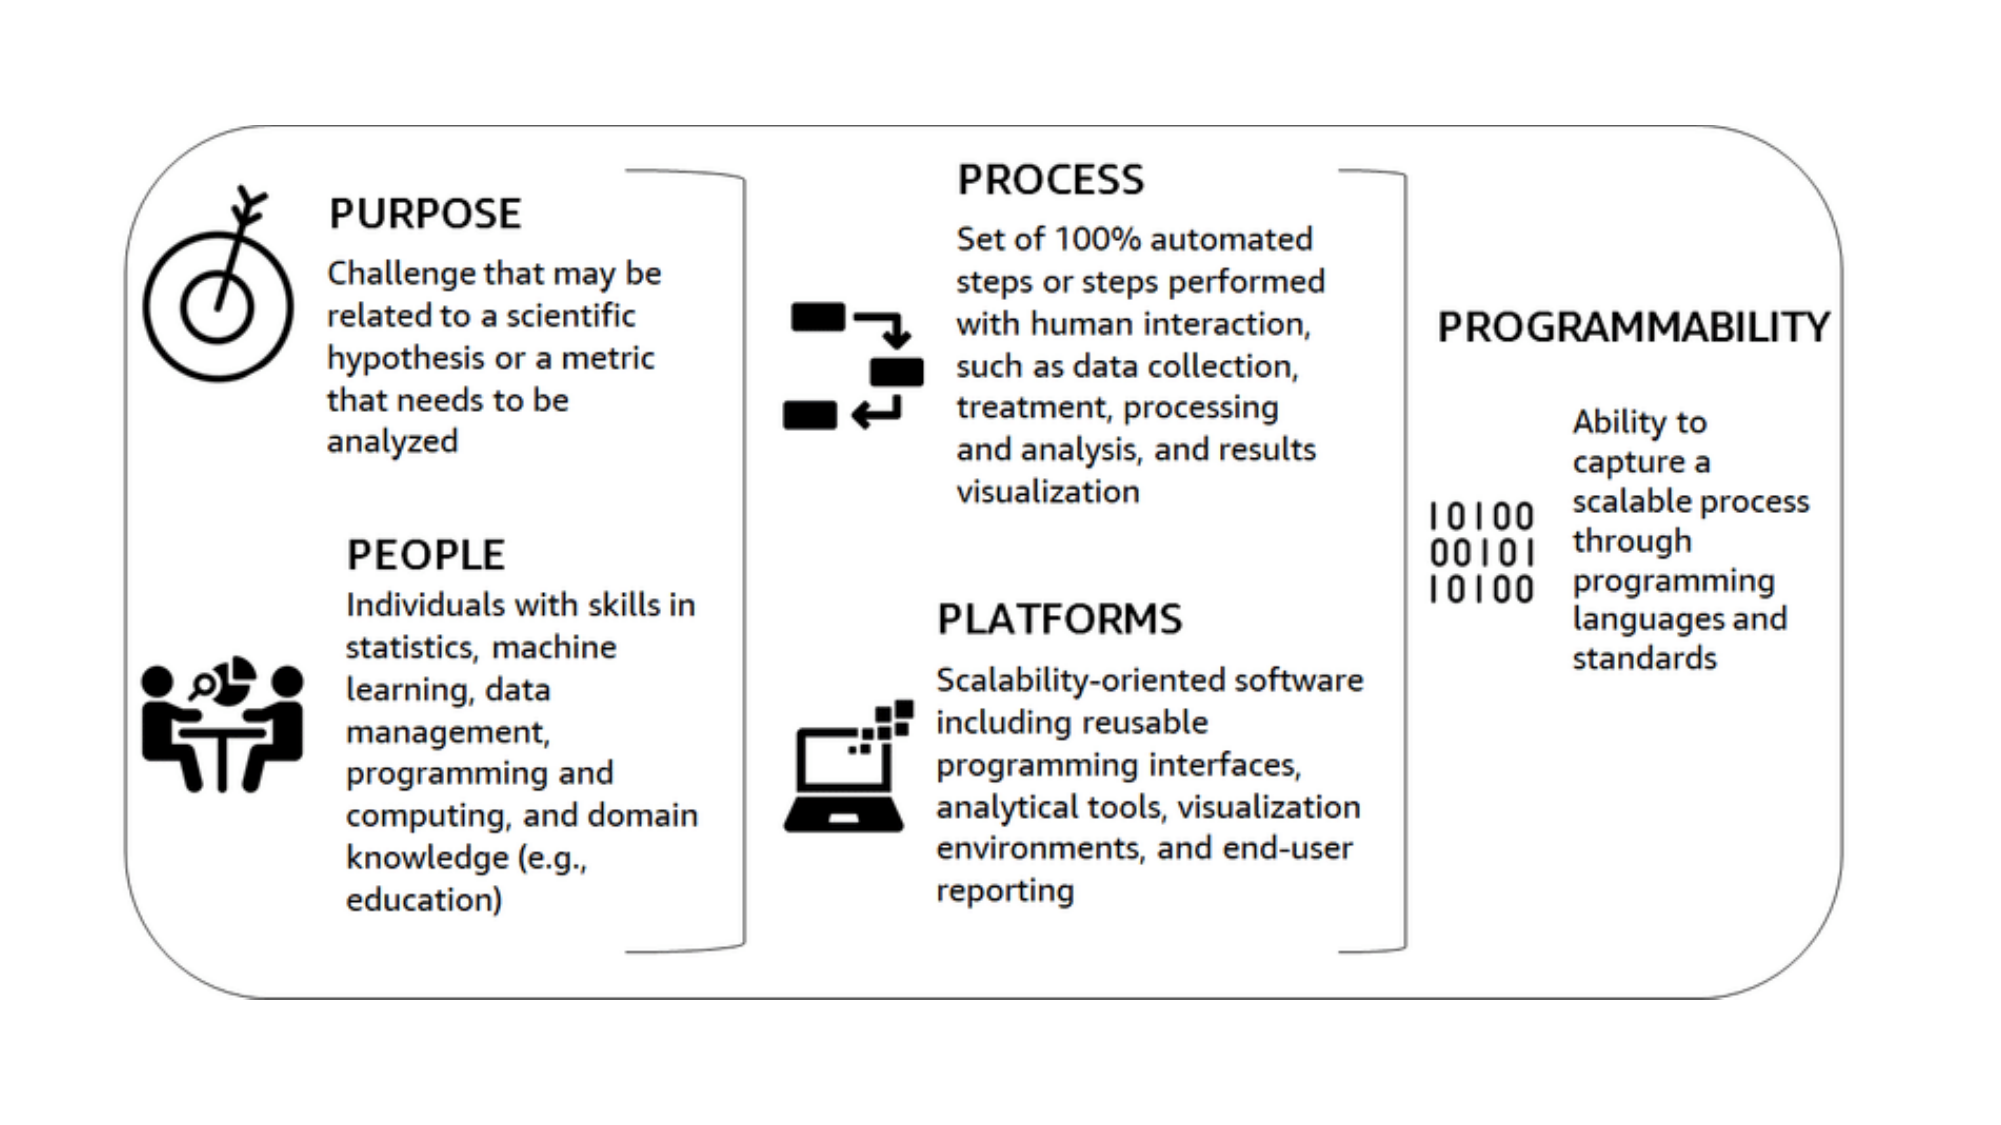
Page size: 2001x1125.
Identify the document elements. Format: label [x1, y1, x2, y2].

list [105, 125, 1895, 1000]
